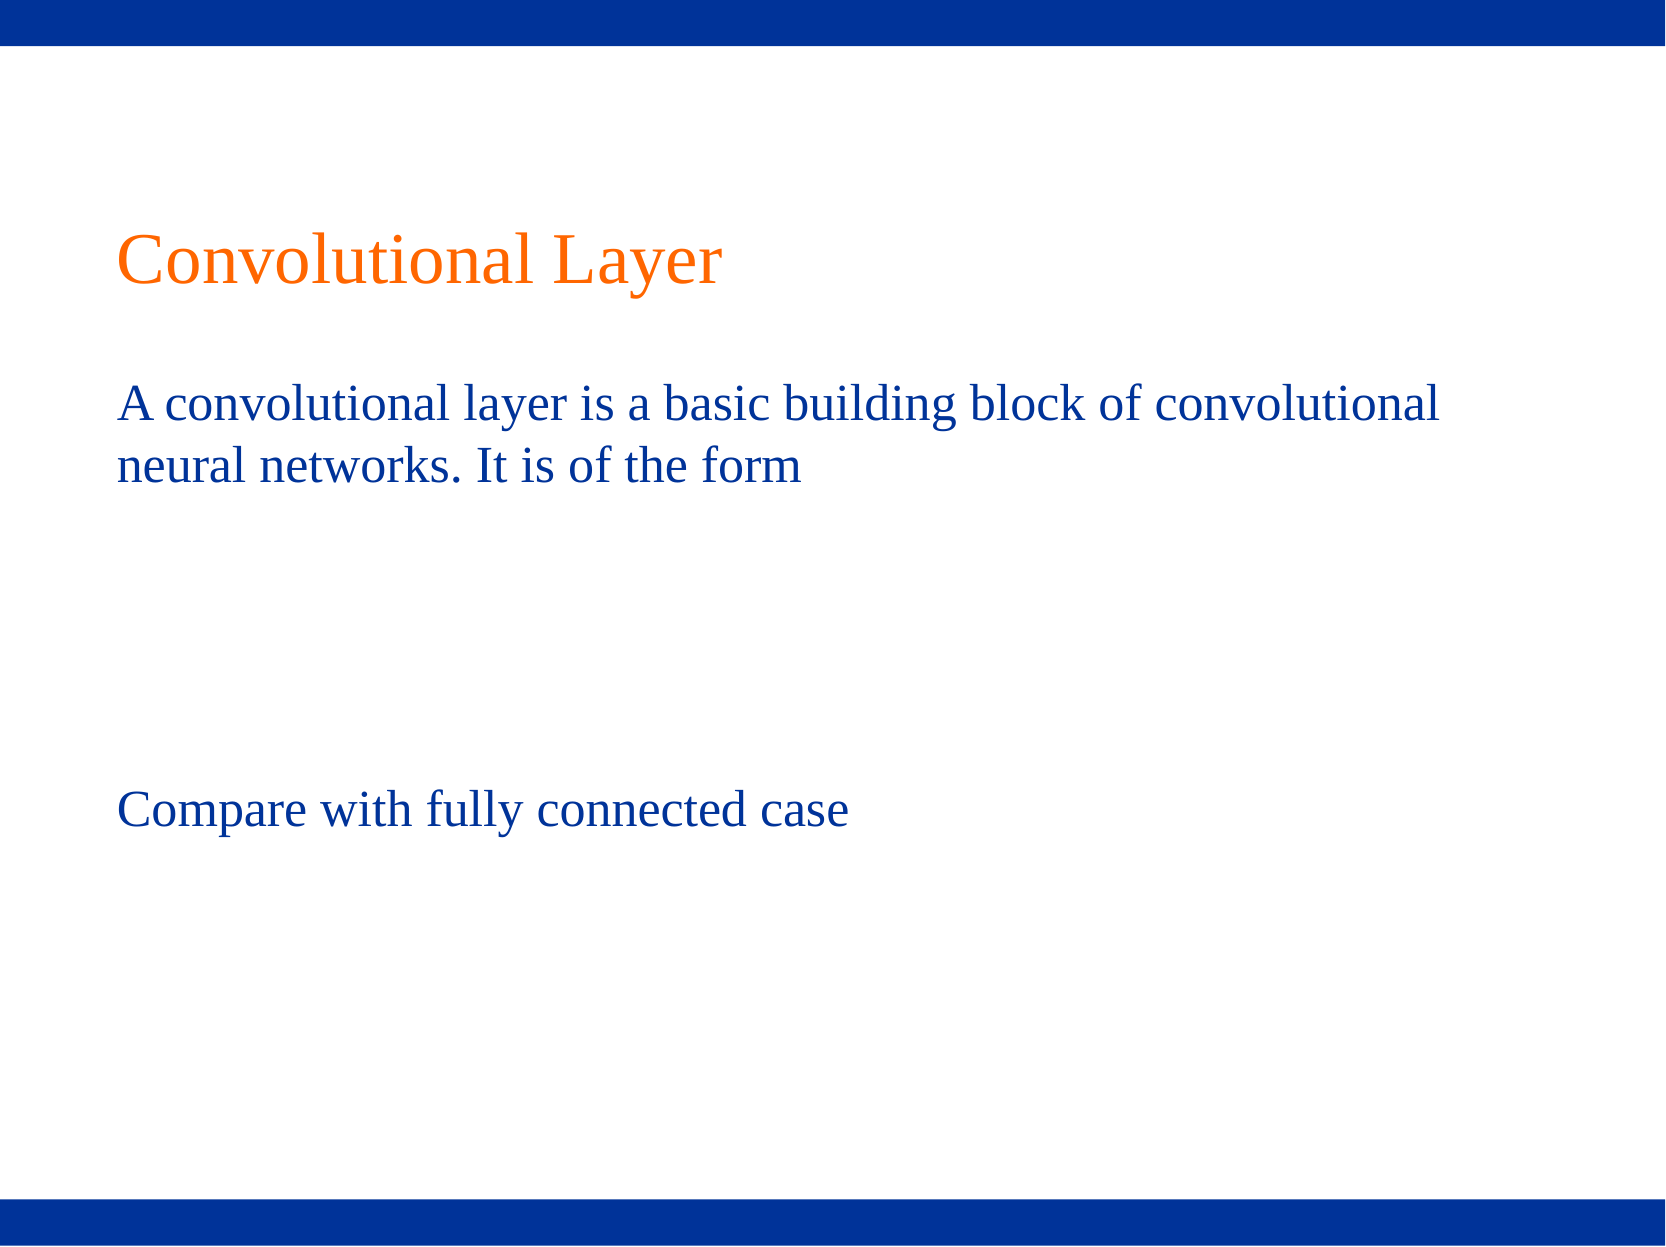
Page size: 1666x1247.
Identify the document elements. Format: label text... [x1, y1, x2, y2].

title Convolutional Layer [100, 150, 1288, 358]
footer [575, 1151, 1103, 1235]
